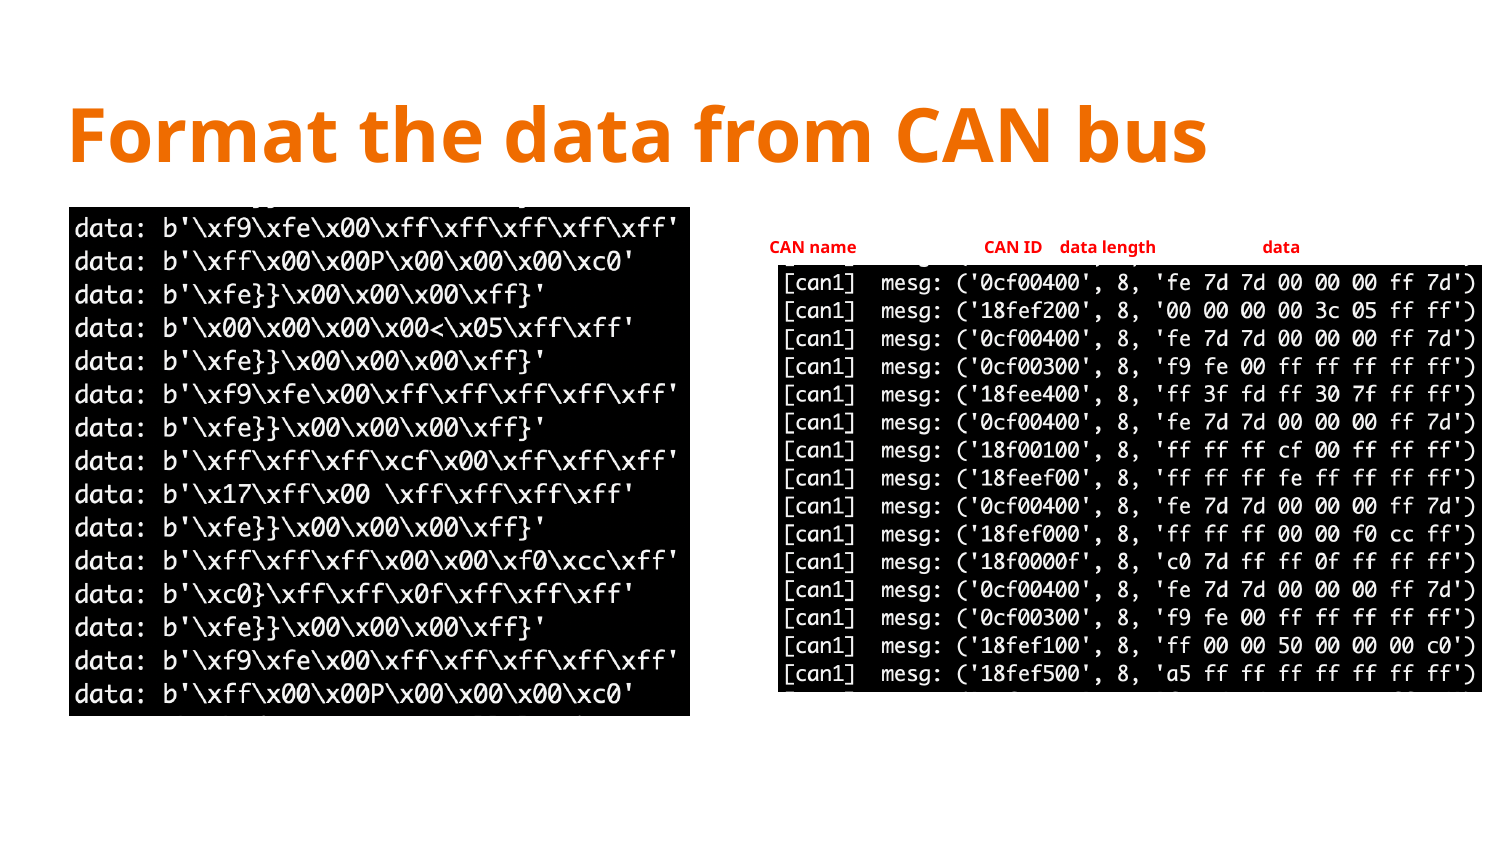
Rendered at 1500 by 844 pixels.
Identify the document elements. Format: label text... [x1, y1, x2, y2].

title Format the data from CAN bus [51, 72, 1449, 189]
picture [777, 265, 1482, 692]
picture [68, 207, 690, 717]
list CAN name CAN ID data length data [737, 219, 1449, 278]
